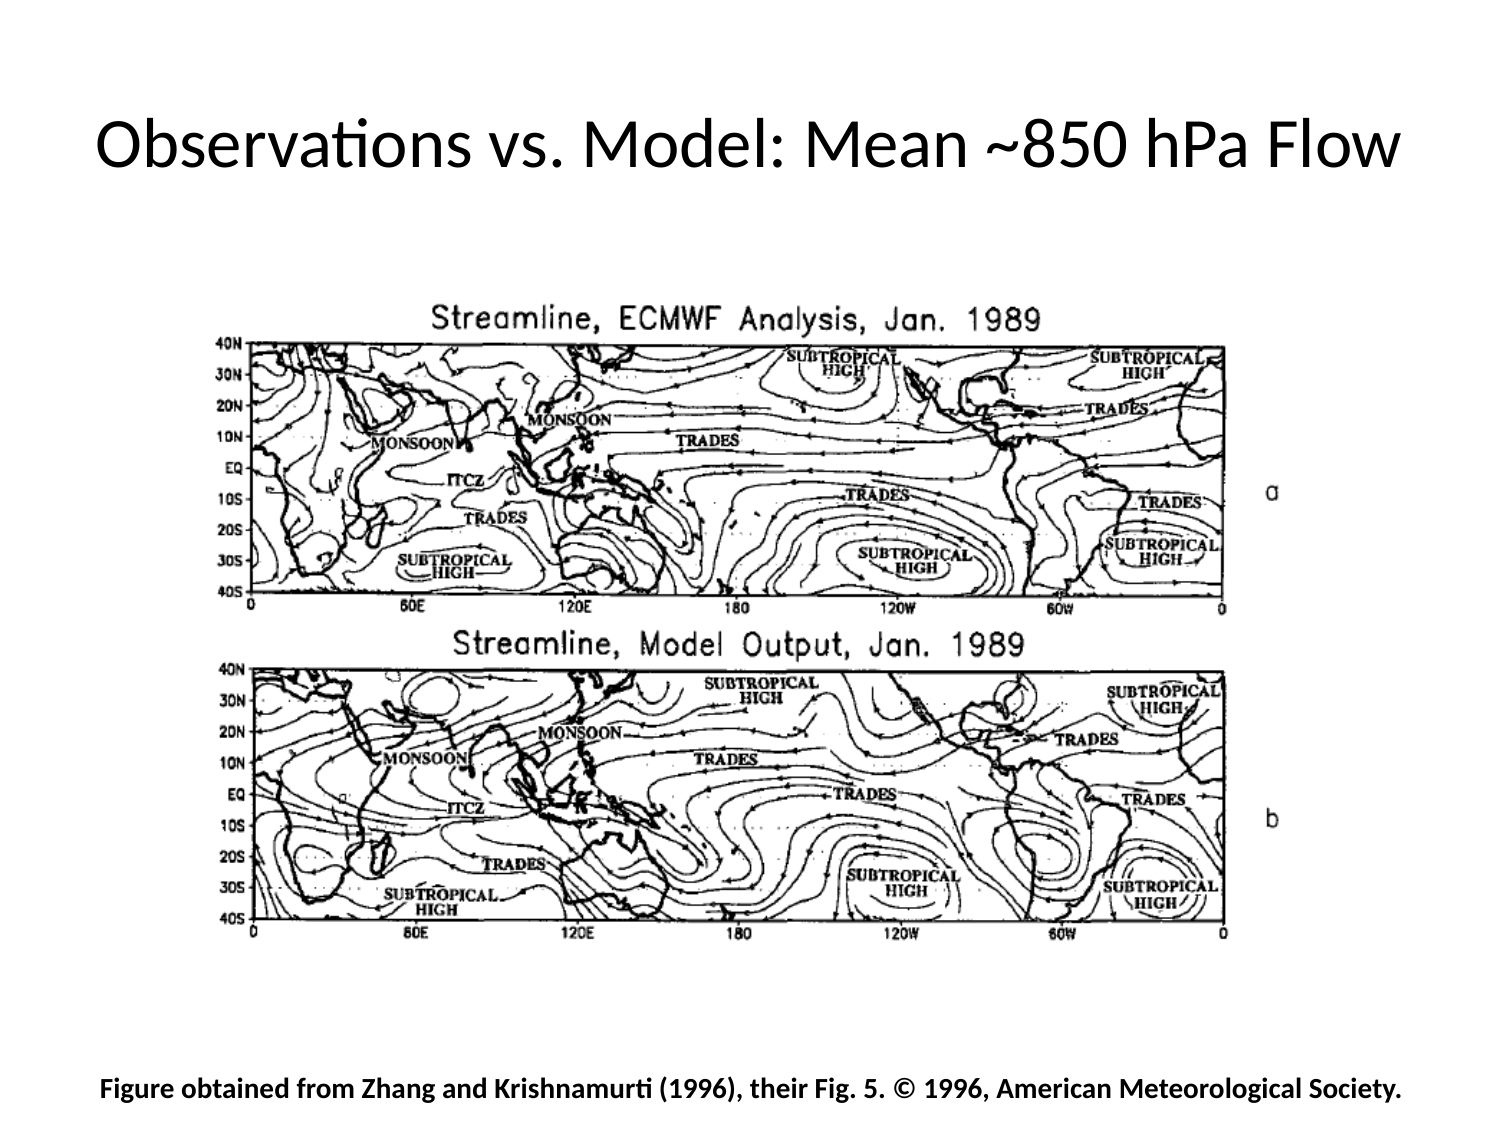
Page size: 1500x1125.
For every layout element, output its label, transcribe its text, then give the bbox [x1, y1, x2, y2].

title Observations vs. Model: Mean ~850 hPa Flow [75, 45, 1425, 233]
text_box Figure obtained from Zhang and Krishnamurti (1996), their Fig. 5. © 1996, American Meteorological Society. [84, 1062, 1419, 1113]
picture [187, 274, 1317, 951]
